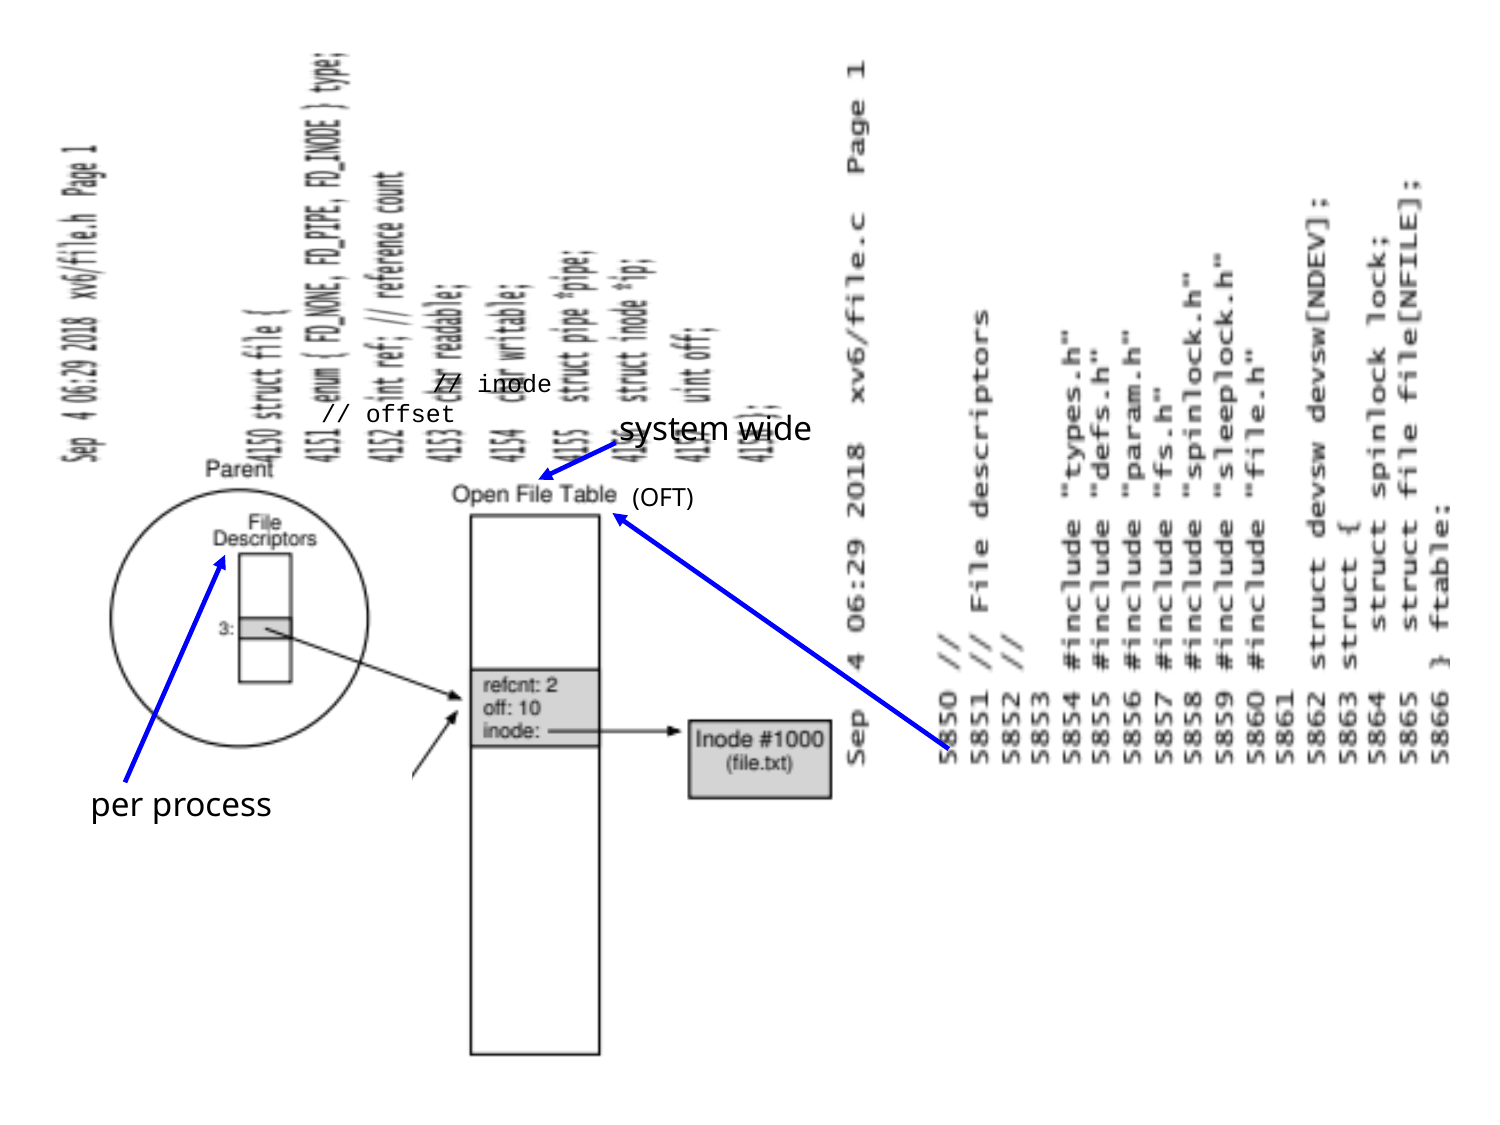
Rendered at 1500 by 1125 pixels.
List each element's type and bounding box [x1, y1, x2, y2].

picture [780, 106, 1500, 720]
picture [101, 0, 838, 1114]
text_box [537, 399, 949, 750]
text_box [74, 554, 289, 832]
